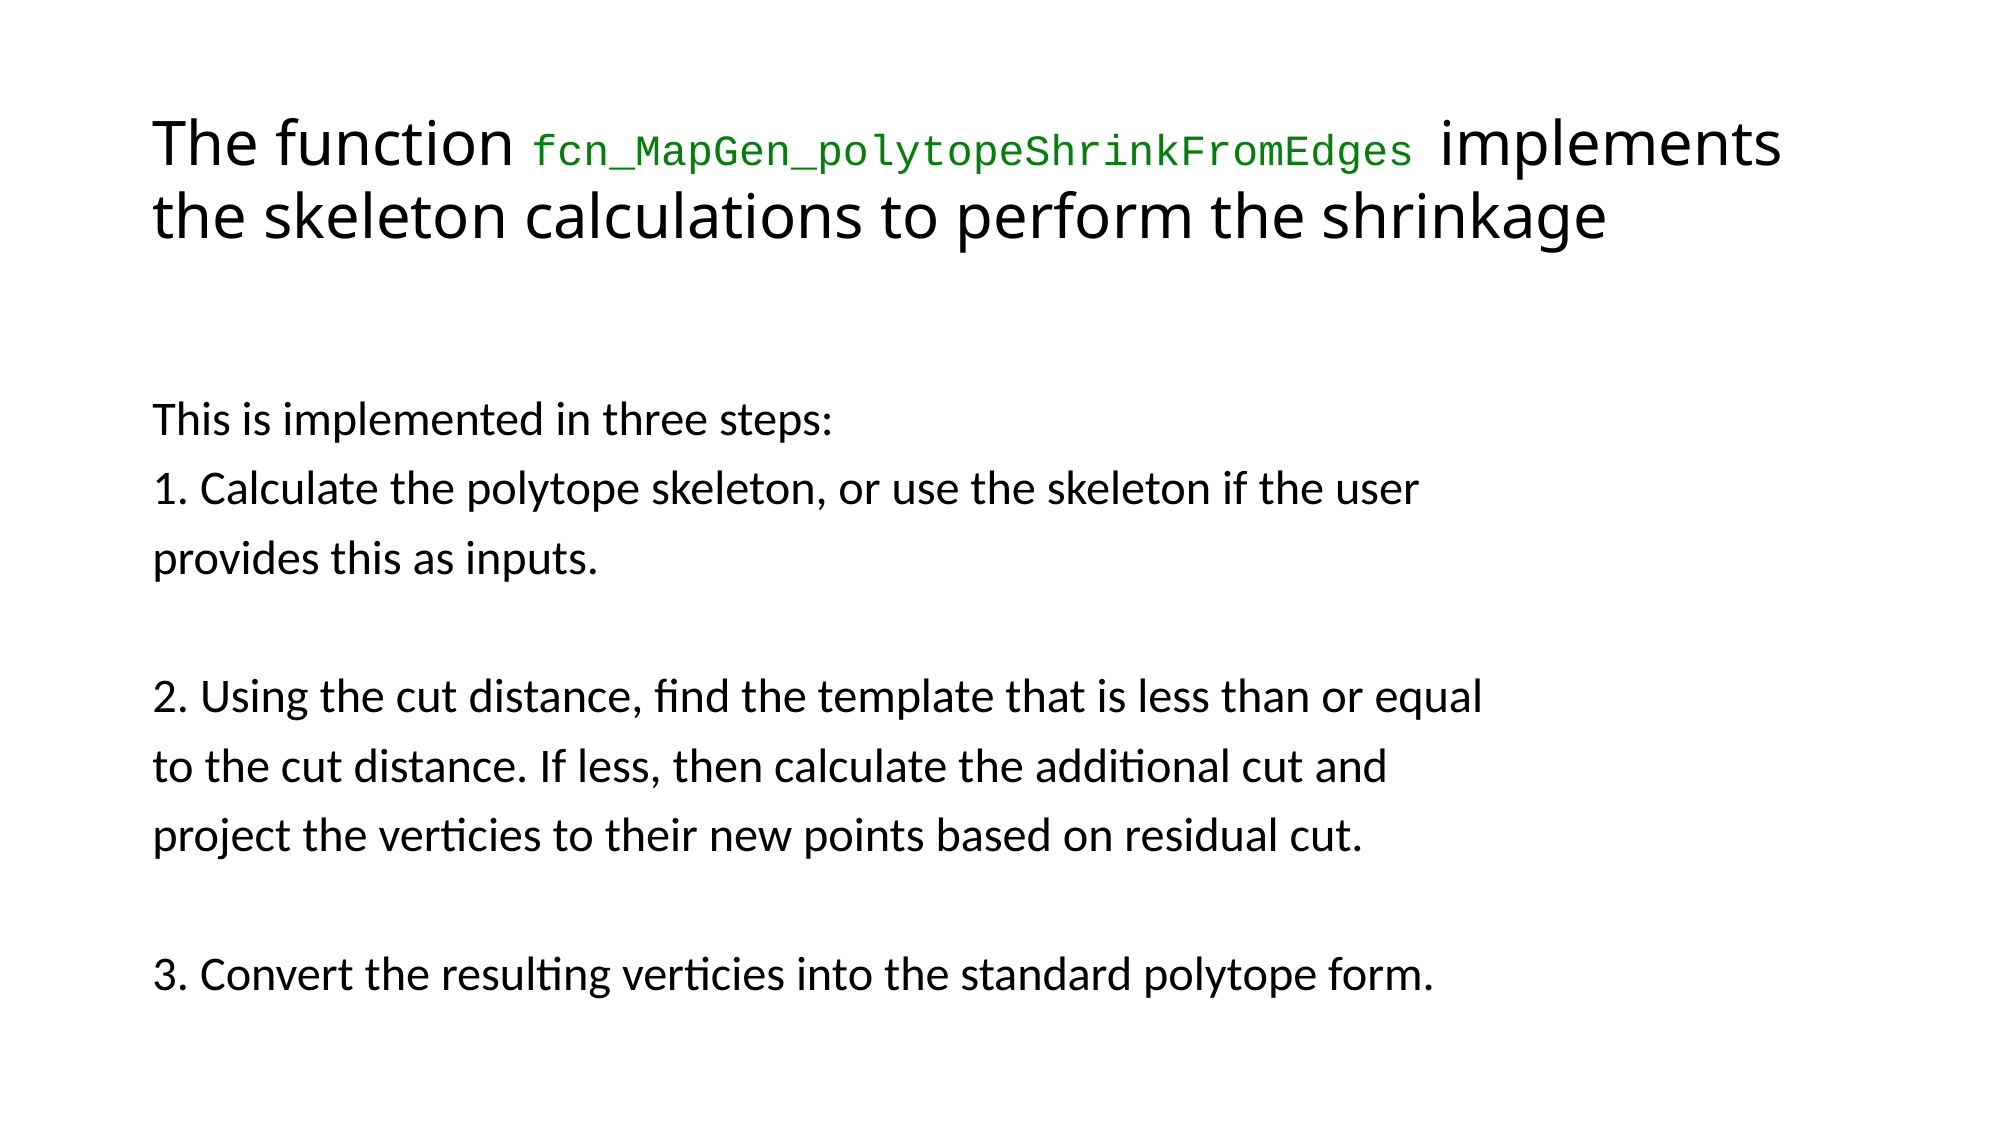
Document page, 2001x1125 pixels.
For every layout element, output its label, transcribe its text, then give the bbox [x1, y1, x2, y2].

title The function fcn_MapGen_polytopeShrinkFromEdges implements the skeleton calculations to perform the shrinkage [137, 59, 1863, 278]
list This is implemented in three steps: 1. Calculate the polytope skeleton, or use the skeleton if the user provides this as inputs. 2. Using the cut distance, find the template that is less than or equal to the cut distance. If less, then calculate the additional cut and project the verticies to their new points based on residual cut. 3. Convert the resulting verticies into the standard polytope form. [137, 386, 1863, 1014]
